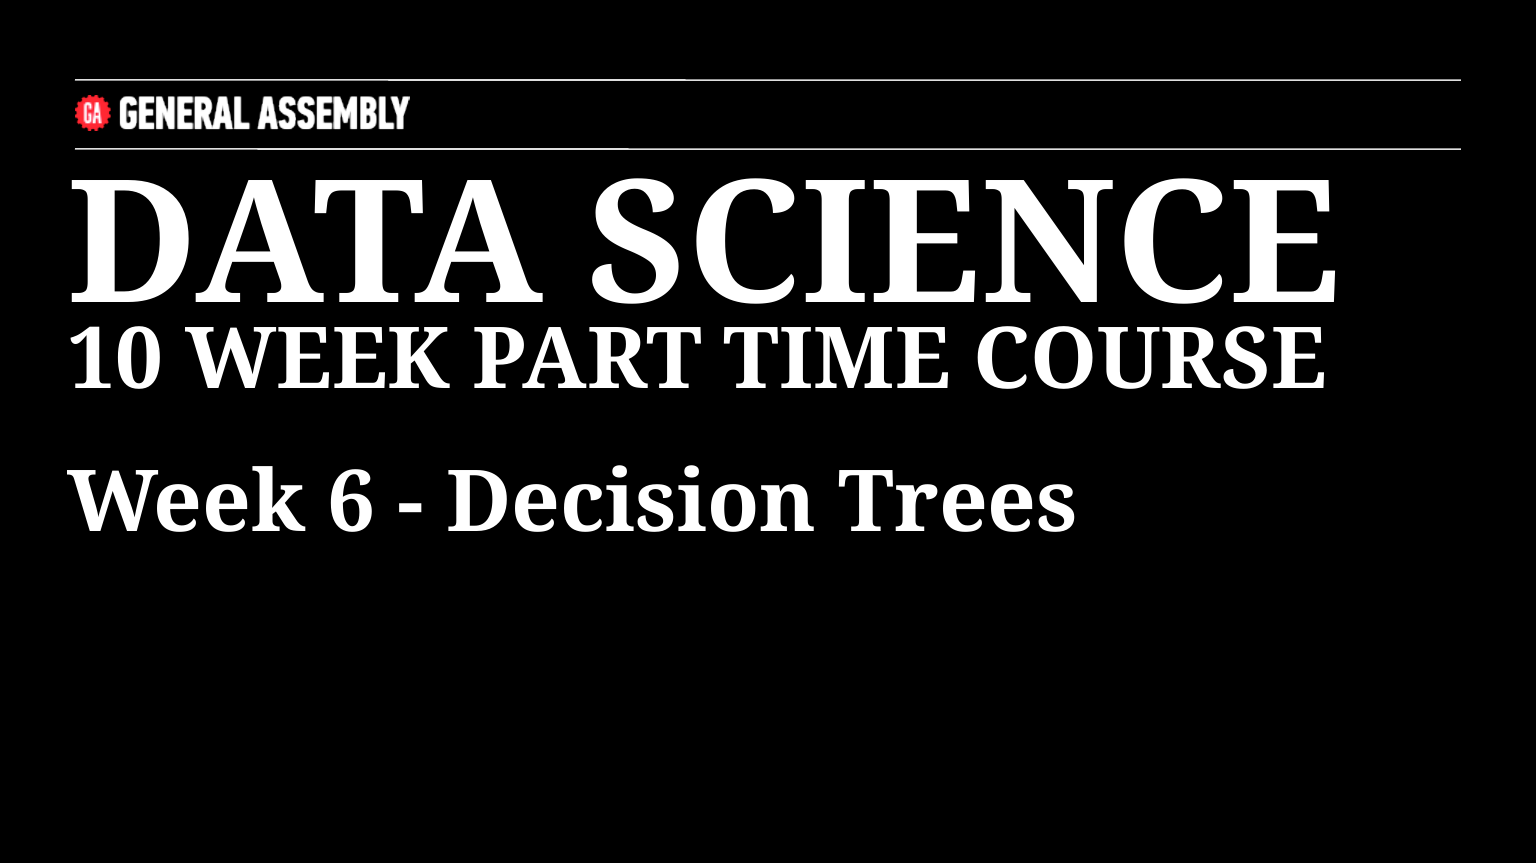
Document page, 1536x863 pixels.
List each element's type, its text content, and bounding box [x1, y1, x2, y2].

picture [74, 94, 410, 132]
title DATA SCIENCE 10 WEEK PART TIME COURSE Week 6 - Decision Trees [67, 187, 1458, 676]
